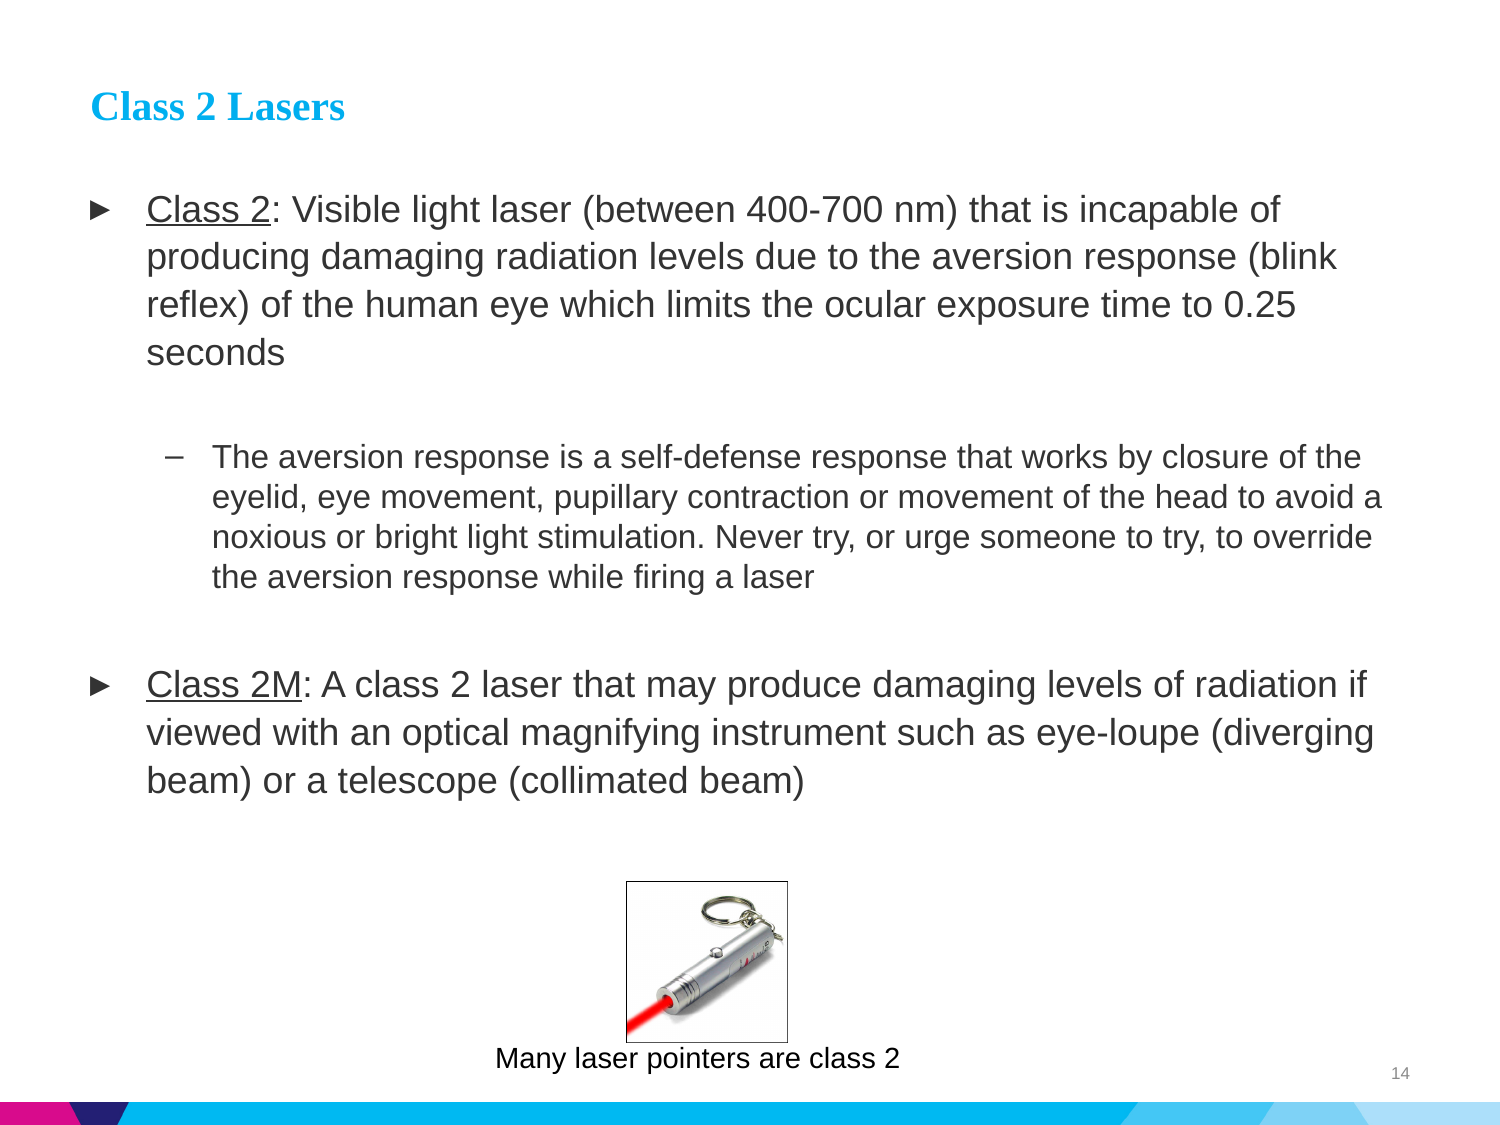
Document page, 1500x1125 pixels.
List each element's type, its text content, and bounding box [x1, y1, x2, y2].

list Class 2: Visible light laser (between 400-700 nm) that is incapable of producing damaging radiation levels due to the aversion response (blink reflex) of the human eye which limits the ocular exposure time to 0.25 seconds The aversion response is a self-defense response that works by closure of the eyelid, eye movement, pupillary contraction or movement of the head to avoid a noxious or bright light stimulation. Never try, or urge someone to try, to override the aversion response while firing a laser Class 2M: A class 2 laser that may produce damaging levels of radiation if viewed with an optical magnifying instrument such as eye-loupe (diverging beam) or a telescope (collimated beam) [75, 174, 1425, 917]
picture [1122, 1102, 1500, 1125]
picture [0, 1102, 127, 1125]
slide_number 14 [1074, 1042, 1425, 1103]
title Class 2 Lasers [75, 71, 1425, 174]
picture [626, 881, 789, 1043]
text_box Many laser pointers are class 2 [480, 1032, 917, 1082]
